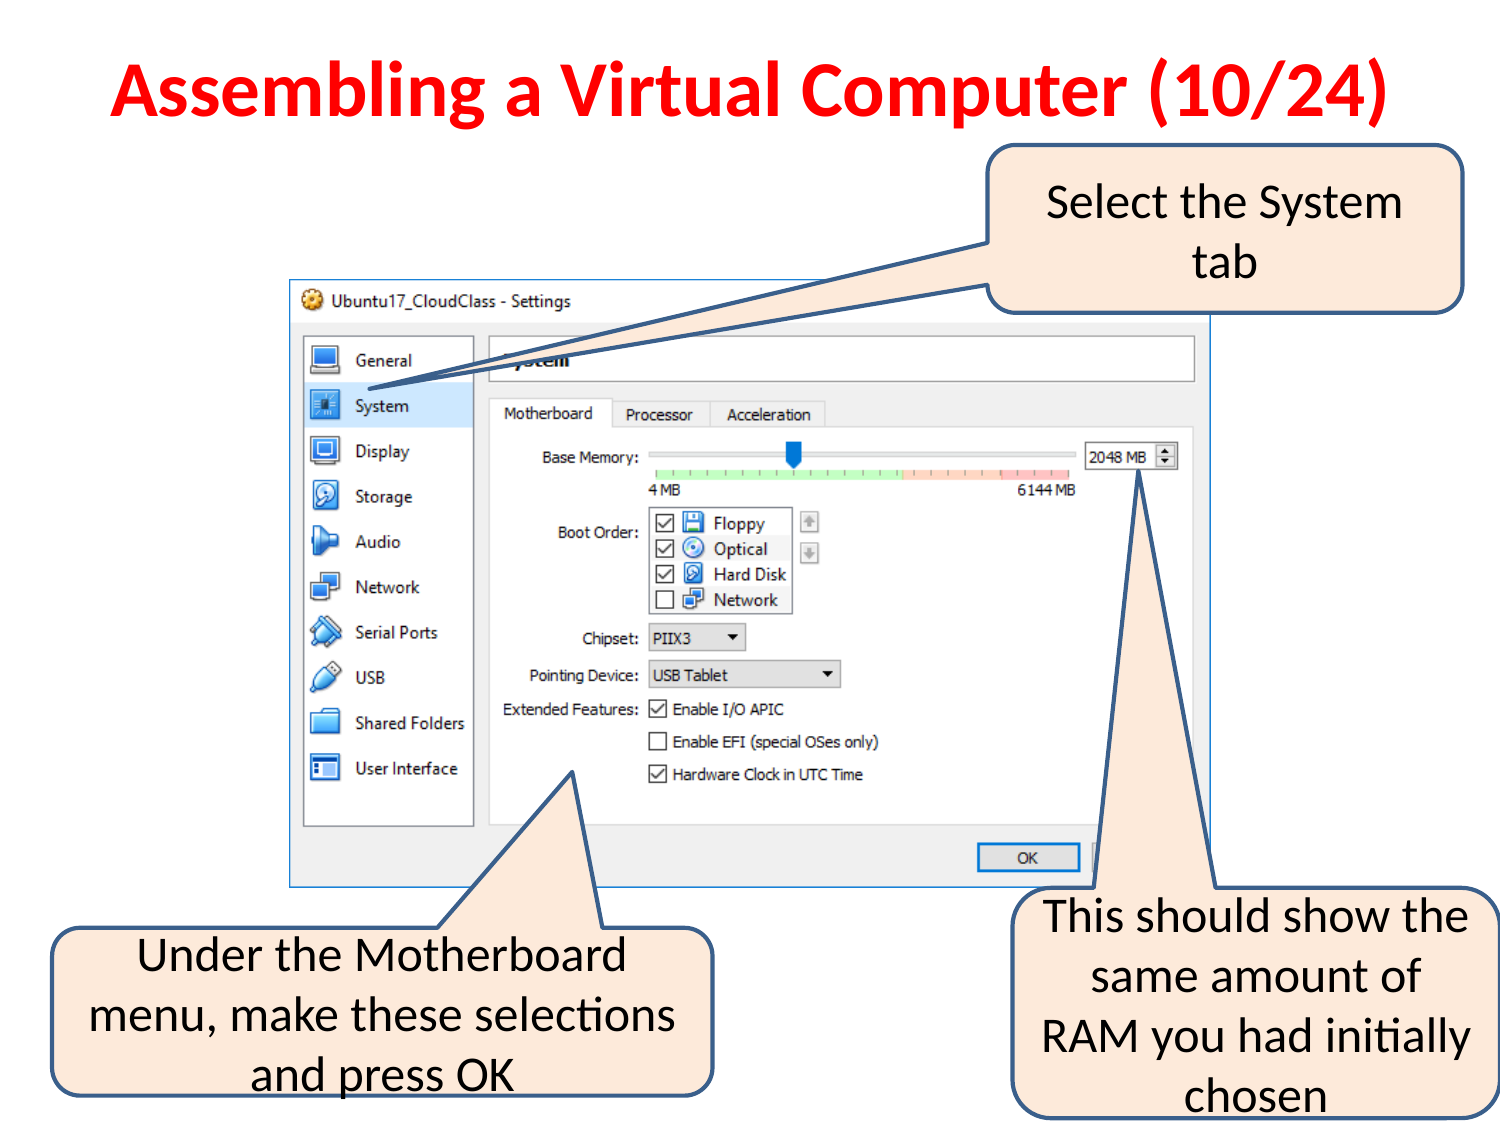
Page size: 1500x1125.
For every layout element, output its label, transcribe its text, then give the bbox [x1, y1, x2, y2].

text_box Under the Motherboard menu, make these selections and press OK [49, 897, 715, 1098]
text_box Select the System tab [833, 142, 1465, 315]
text_box This should show the same amount of RAM you had initially chosen [1010, 878, 1500, 1121]
title Assembling a Virtual Computer (10/24) [75, 24, 1425, 145]
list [289, 279, 1211, 888]
